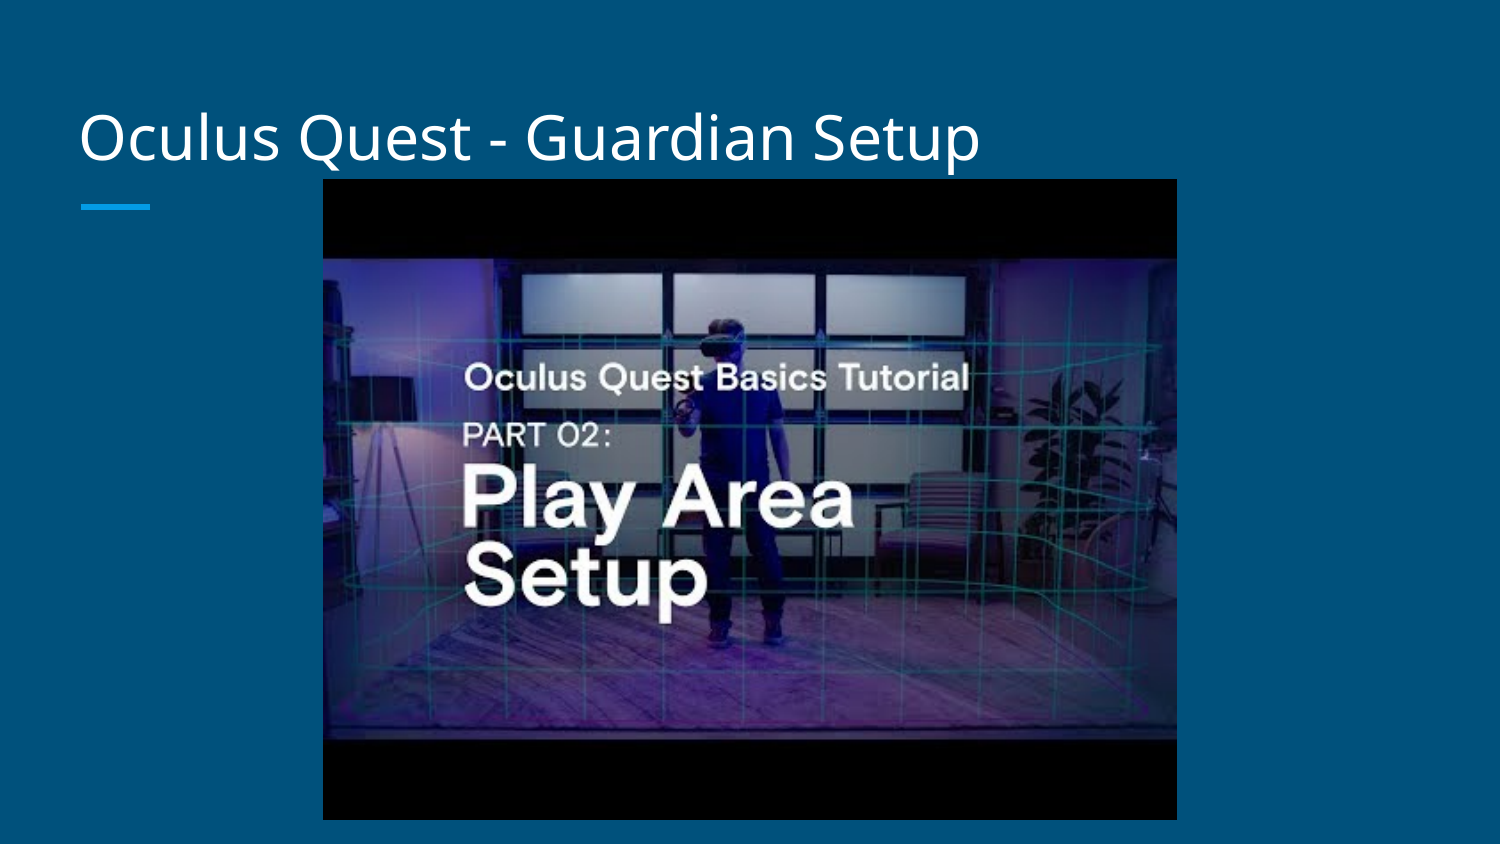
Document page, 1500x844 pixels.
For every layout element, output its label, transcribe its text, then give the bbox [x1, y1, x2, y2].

title Oculus Quest - Guardian Setup [63, 75, 1437, 188]
picture [324, 180, 1176, 819]
